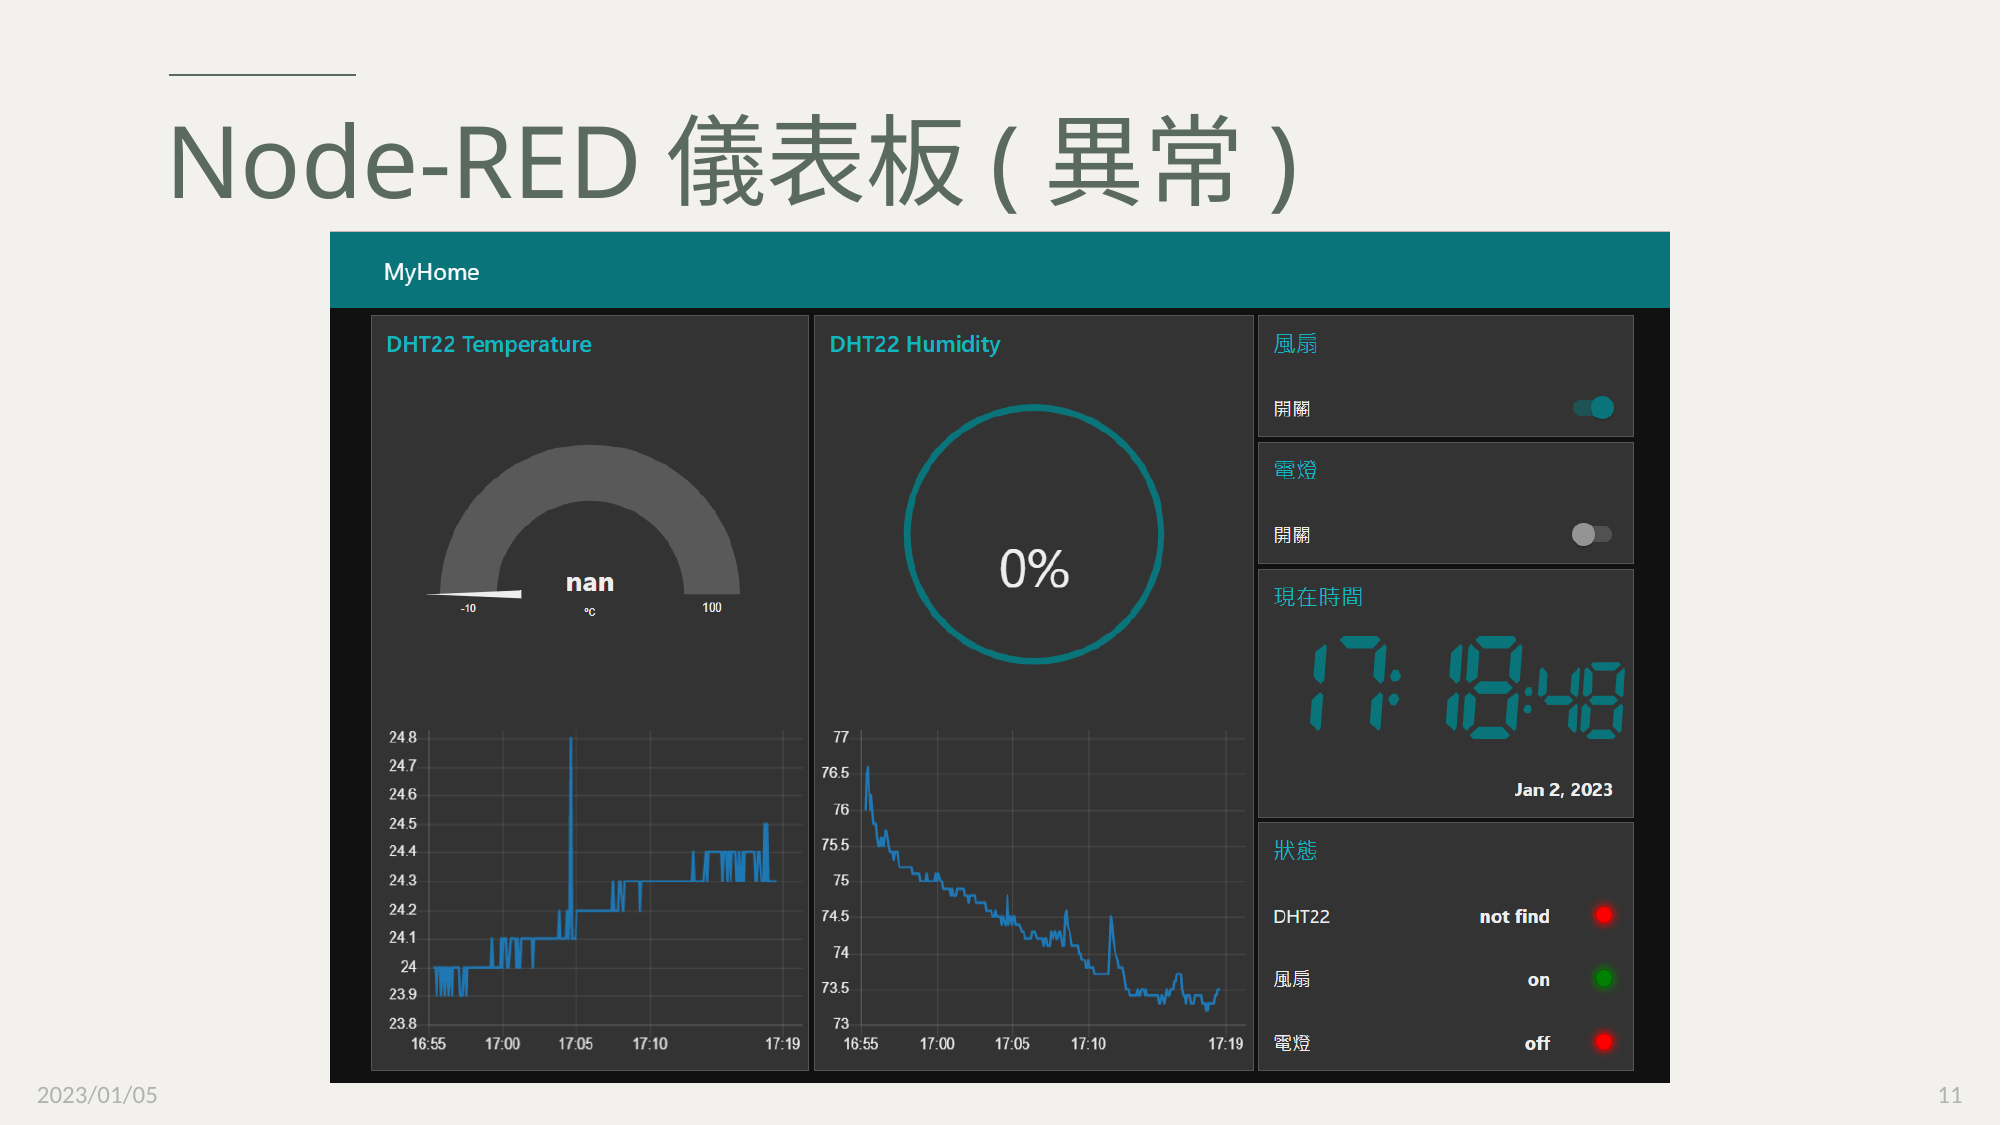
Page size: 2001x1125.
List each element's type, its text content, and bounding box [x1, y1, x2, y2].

title Node-RED儀表板(異常) [150, 104, 1328, 232]
picture [330, 231, 1670, 1083]
slide_number 11 [1897, 1064, 1979, 1124]
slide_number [21, 1064, 472, 1124]
